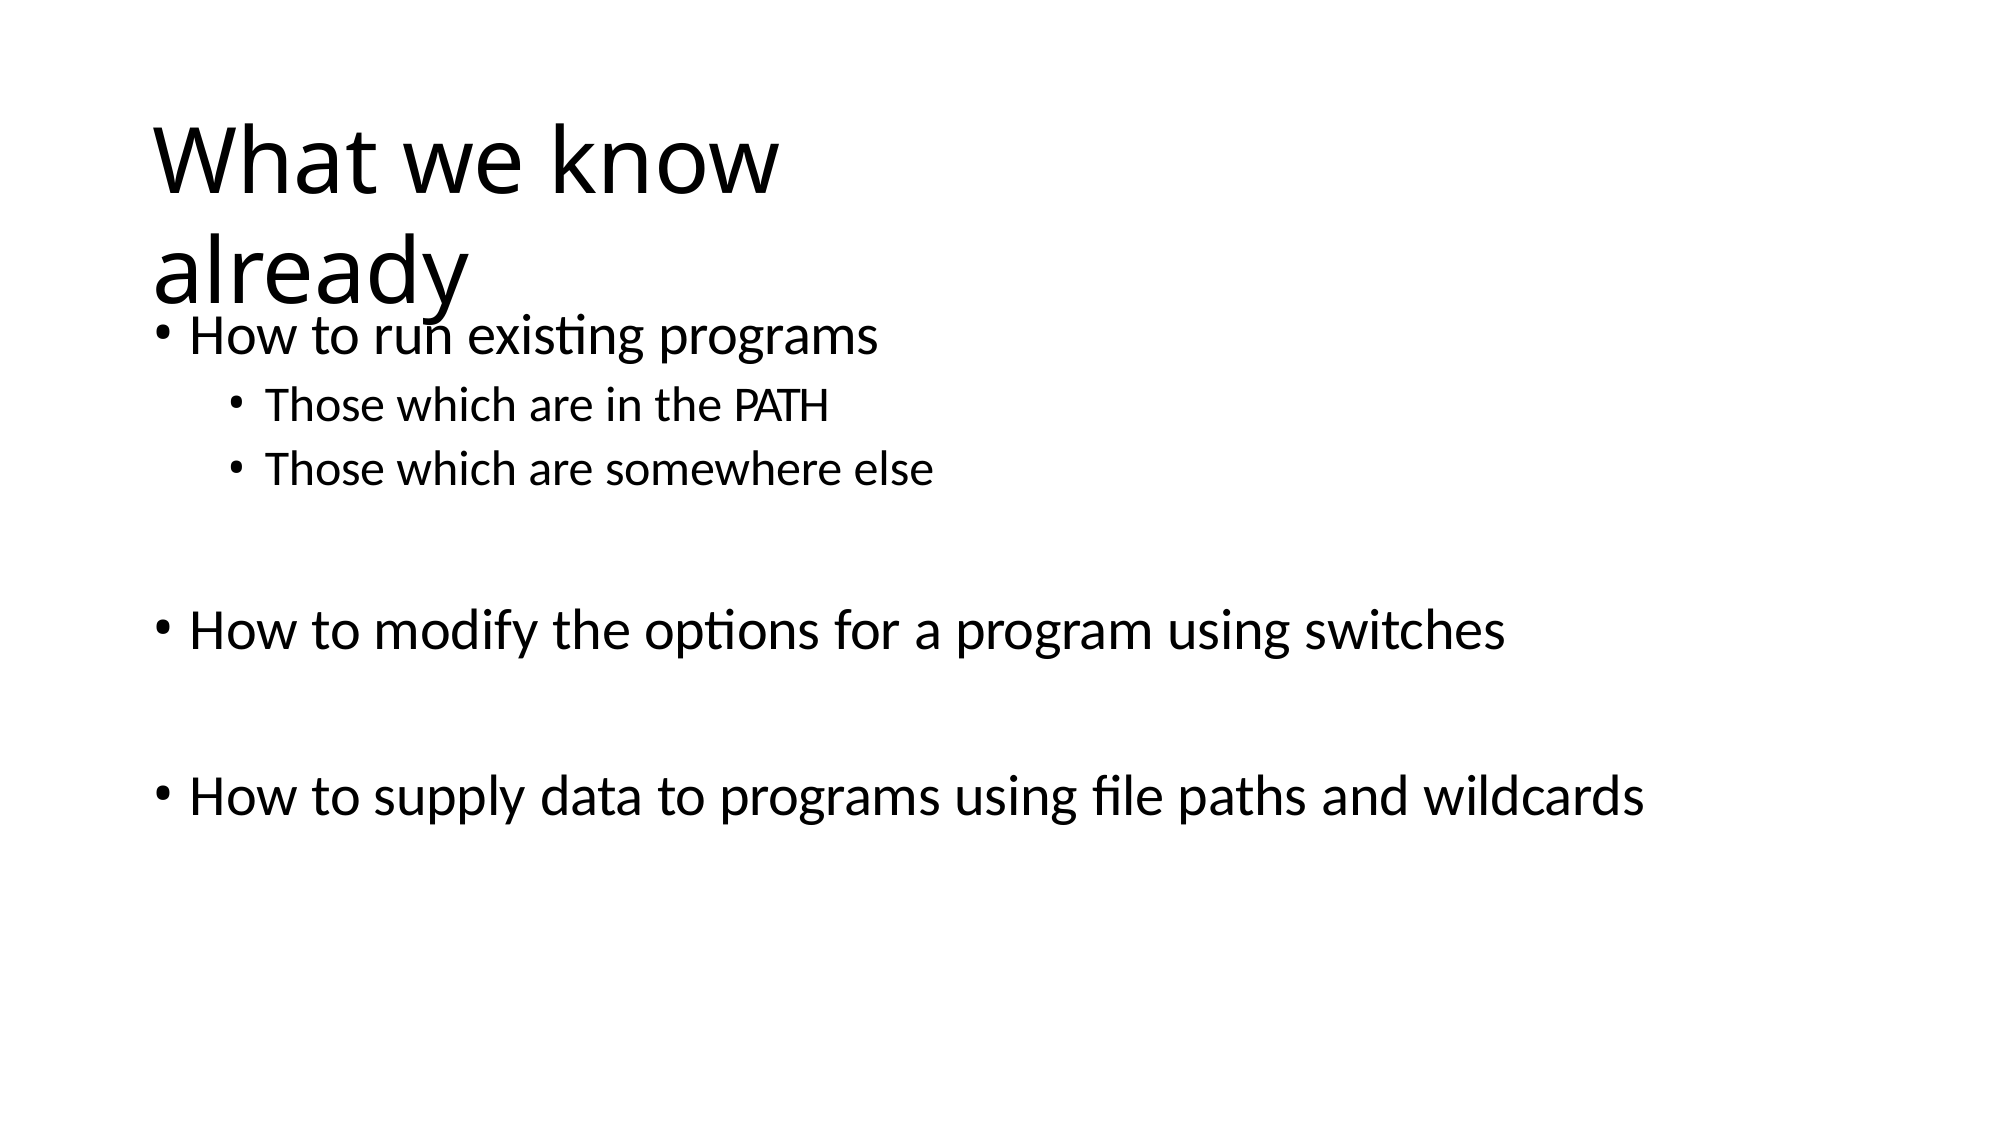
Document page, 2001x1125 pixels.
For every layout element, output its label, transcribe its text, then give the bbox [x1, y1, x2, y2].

text_box How to run existing programs Those which are in the PATH Those which are somewhere else How to modify the options for a program using switches How to supply data to programs using file paths and wildcards [150, 288, 1659, 828]
title What we know already [150, 100, 998, 288]
